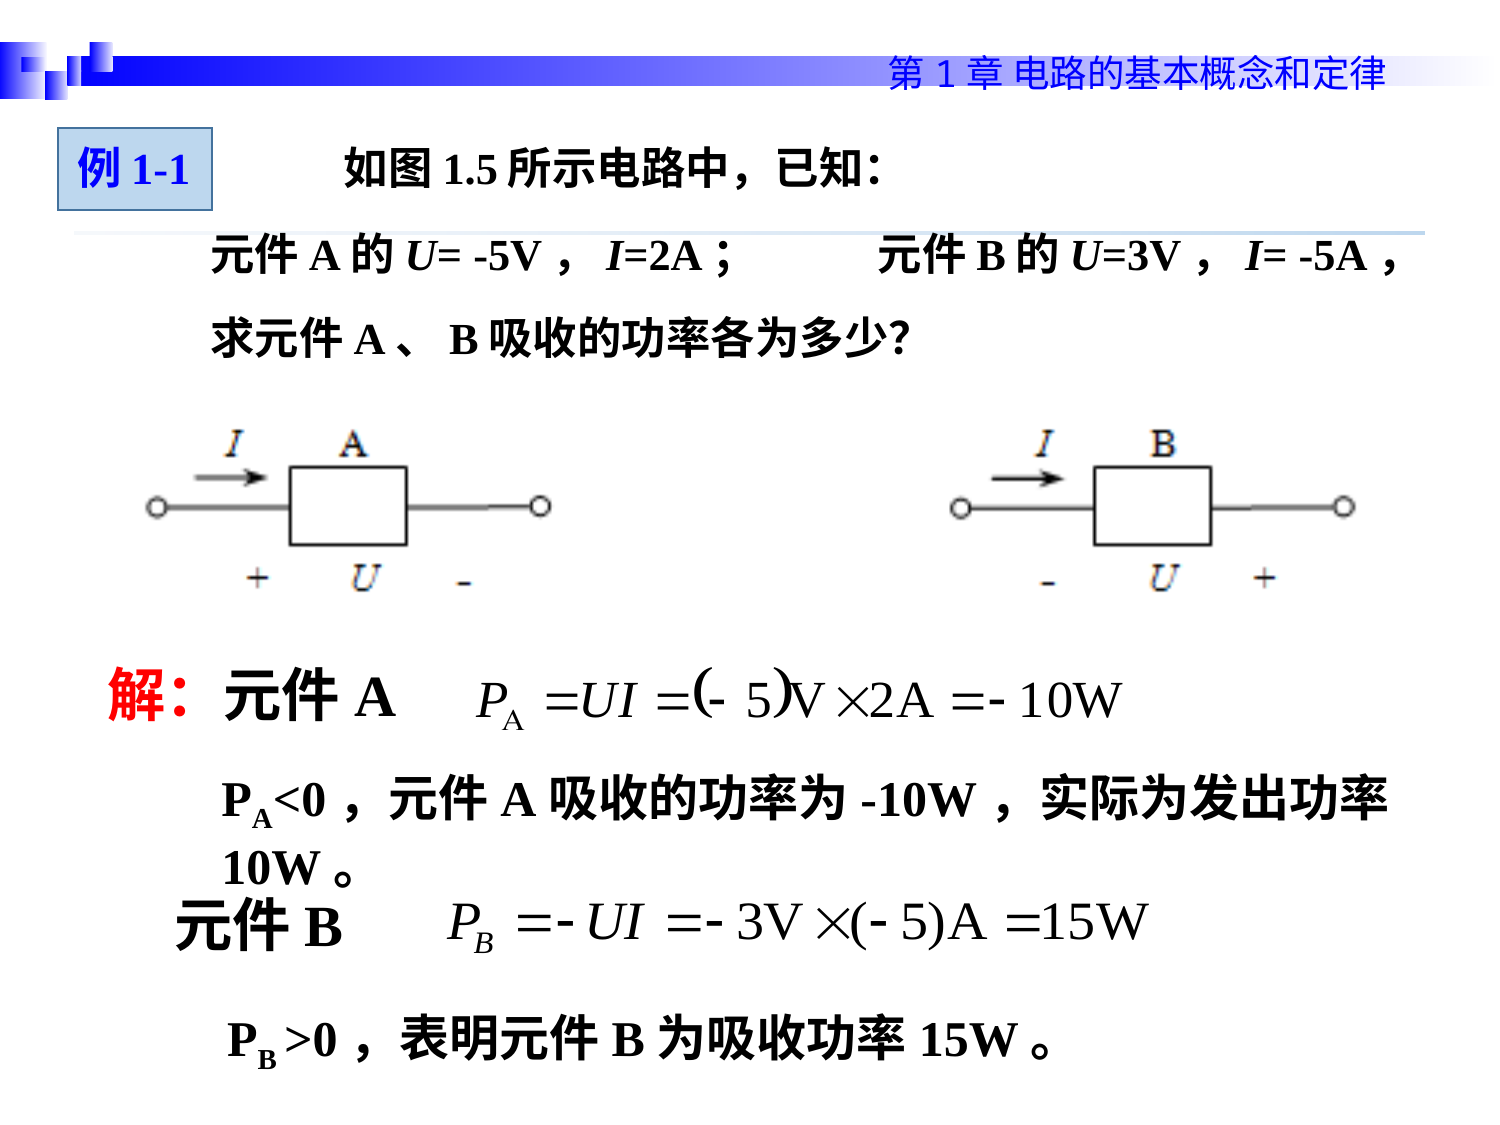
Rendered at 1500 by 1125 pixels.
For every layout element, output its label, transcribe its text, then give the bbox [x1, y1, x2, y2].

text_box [436, 885, 1163, 967]
text_box [855, 57, 859, 85]
text_box R1 [939, 65, 943, 85]
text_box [771, 57, 775, 85]
text_box 解：元件A [92, 633, 632, 737]
text_box 元件B [159, 863, 436, 967]
list 例1-1 如图1.5所示电路中，已知： 元件A的U= -5V，I=2A； 元件B的U=3V，I= -5A， 求元件A、B吸收的功率各为多少？ [62, 119, 1438, 380]
text_box PA<0，元件A吸收的功率为-10W，实际为发出功率10W。 [206, 759, 1483, 903]
text_box PB >0，表明元件B为吸收功率15W。 [212, 999, 1099, 1083]
picture [102, 395, 1398, 625]
text_box [57, 127, 62, 211]
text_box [466, 665, 1134, 740]
